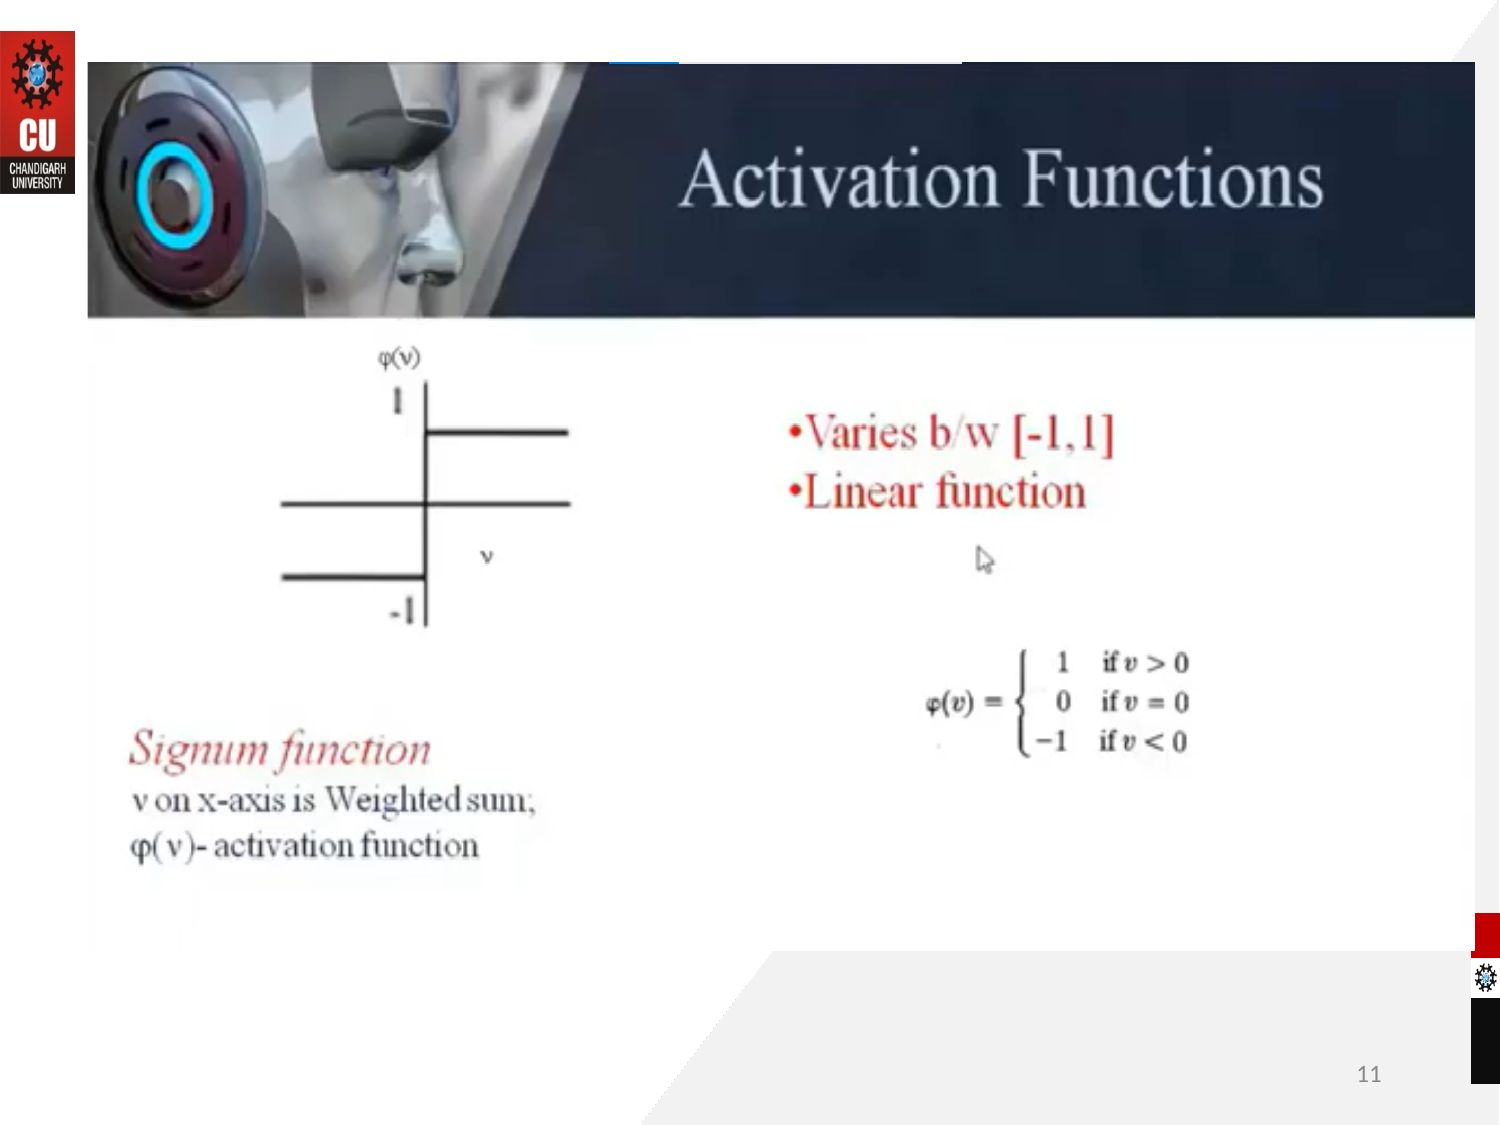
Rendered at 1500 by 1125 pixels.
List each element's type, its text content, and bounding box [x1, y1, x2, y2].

slide_number 11 [1059, 1042, 1397, 1103]
picture [0, 0, 1500, 1125]
